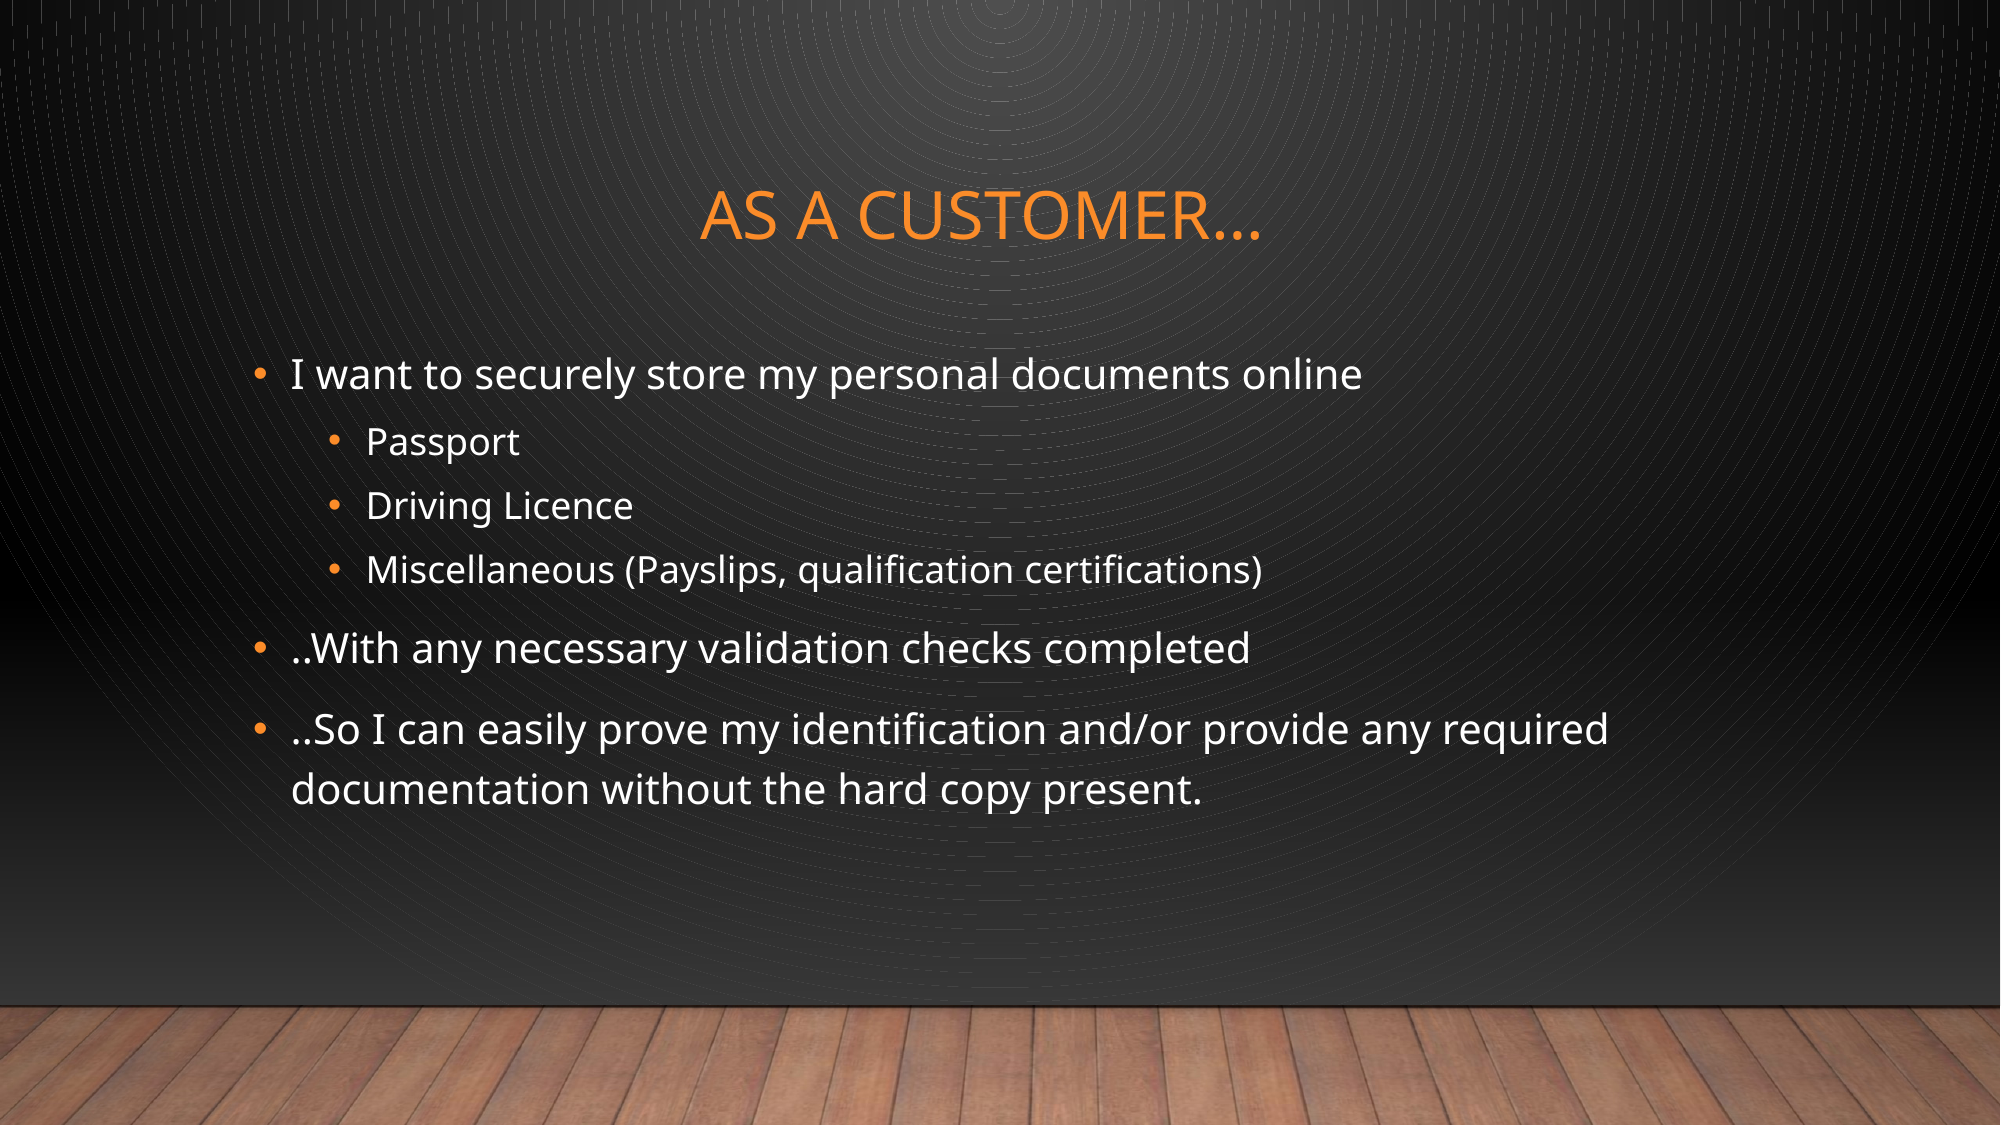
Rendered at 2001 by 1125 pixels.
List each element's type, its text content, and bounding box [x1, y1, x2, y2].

list I want to securely store my personal documents online Passport Driving Licence Miscellaneous (Payslips, qualification certifications) ..With any necessary validation checks completed ..So I can easily prove my identification and/or provide any required documentation without the hard copy present. [238, 330, 1763, 897]
picture [0, 1005, 2000, 1125]
title As a customer… [238, 131, 1763, 305]
